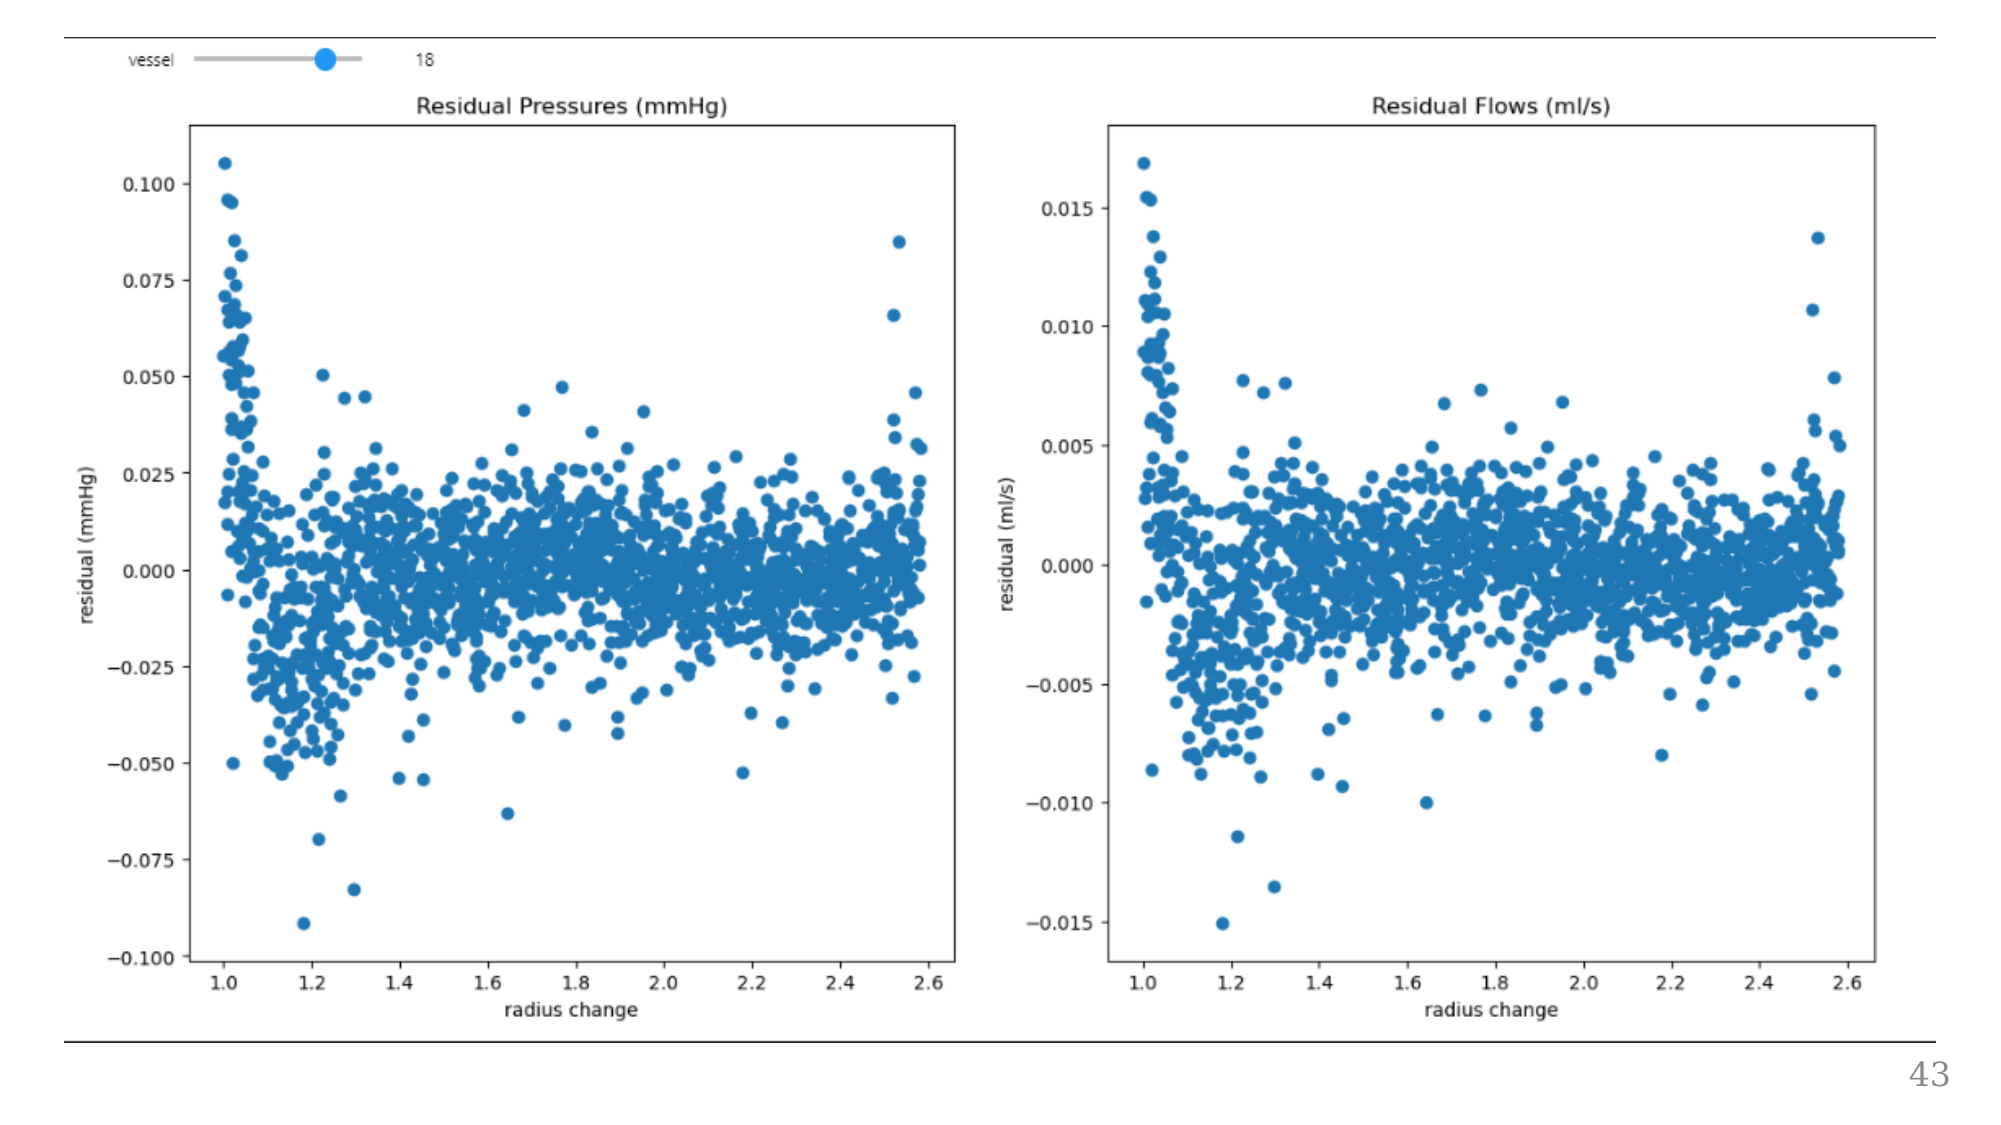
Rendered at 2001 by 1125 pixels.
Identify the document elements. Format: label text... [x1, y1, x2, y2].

picture [64, 37, 1936, 1043]
slide_number 43 [1516, 1042, 1967, 1103]
